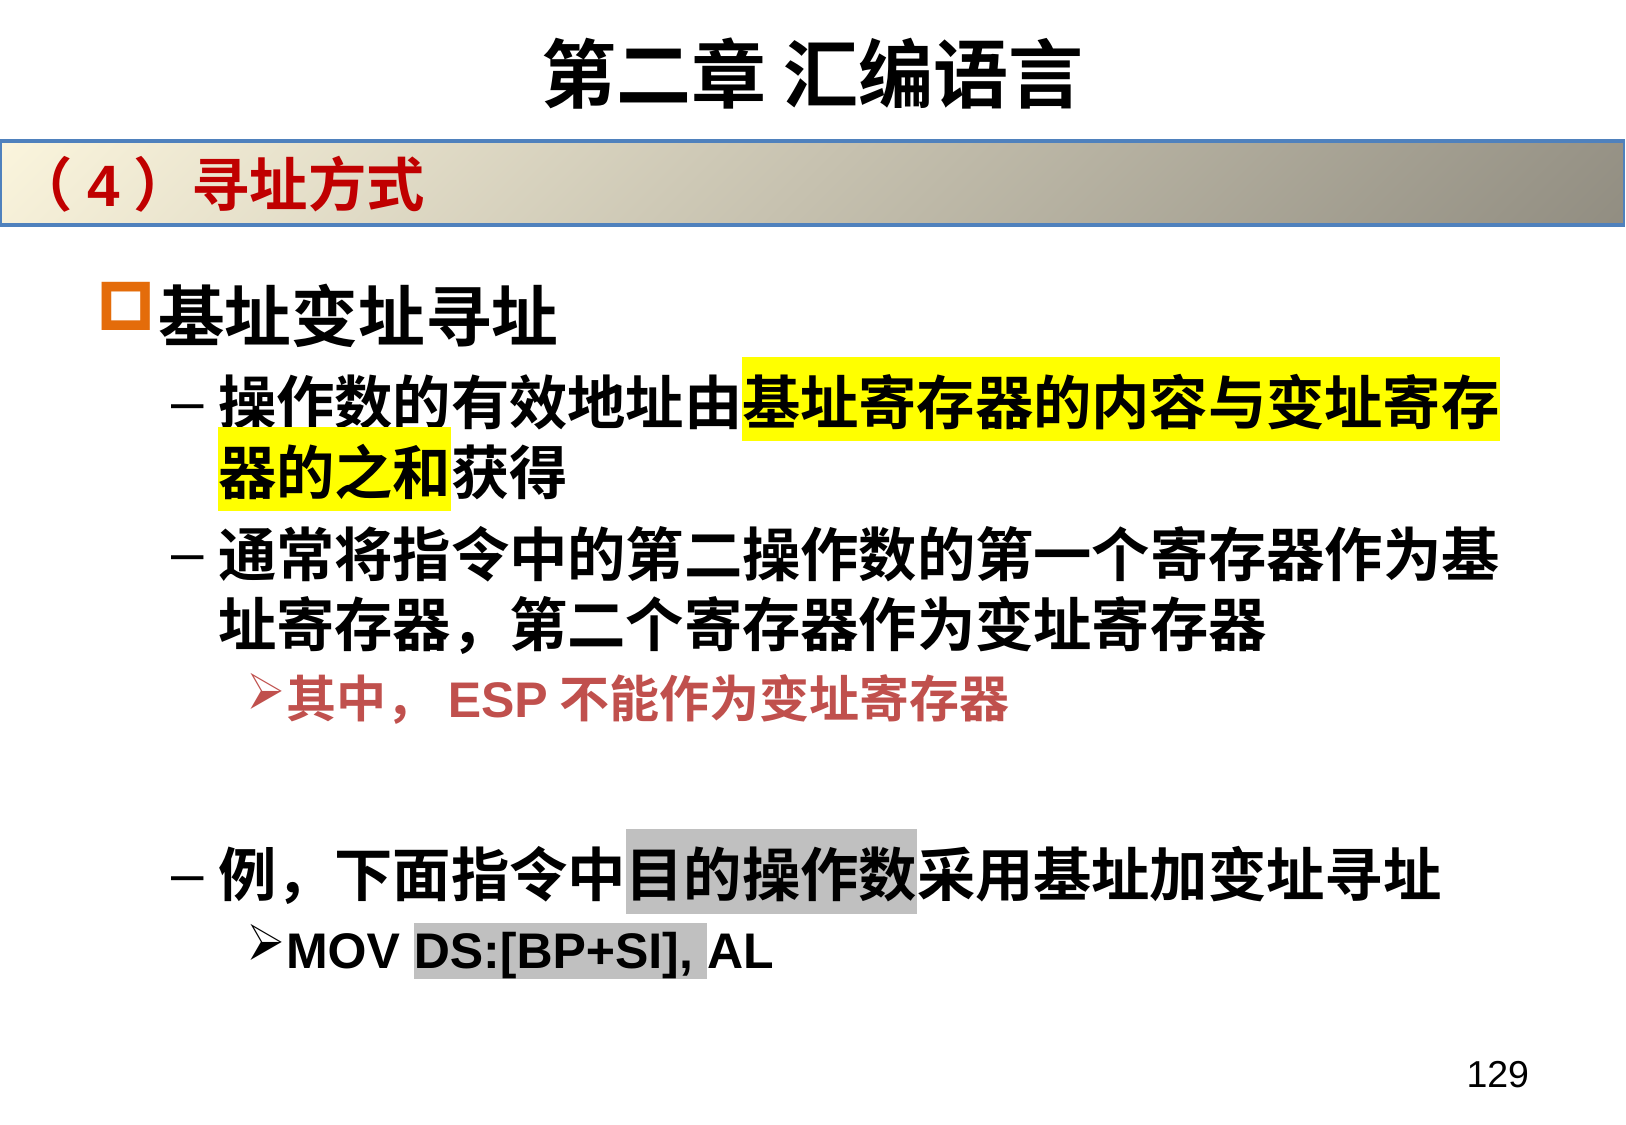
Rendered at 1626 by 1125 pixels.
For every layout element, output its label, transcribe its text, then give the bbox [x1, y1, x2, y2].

text_box （4）寻址方式 [0, 139, 1625, 227]
title 第二章 汇编语言 [81, 19, 1544, 126]
list 基址变址寻址 操作数的有效地址由基址寄存器的内容与变址寄存器的之和获得 通常将指令中的第二操作数的第一个寄存器作为基址寄存器，第二个寄存器作为变址寄存器 其中，ESP不能作为变址寄存器 例，下面指令中目的操作数采用基址加变址寻址 MOV DS:[BP+SI], AL [81, 267, 1544, 1071]
slide_number 129 [1164, 1042, 1544, 1103]
